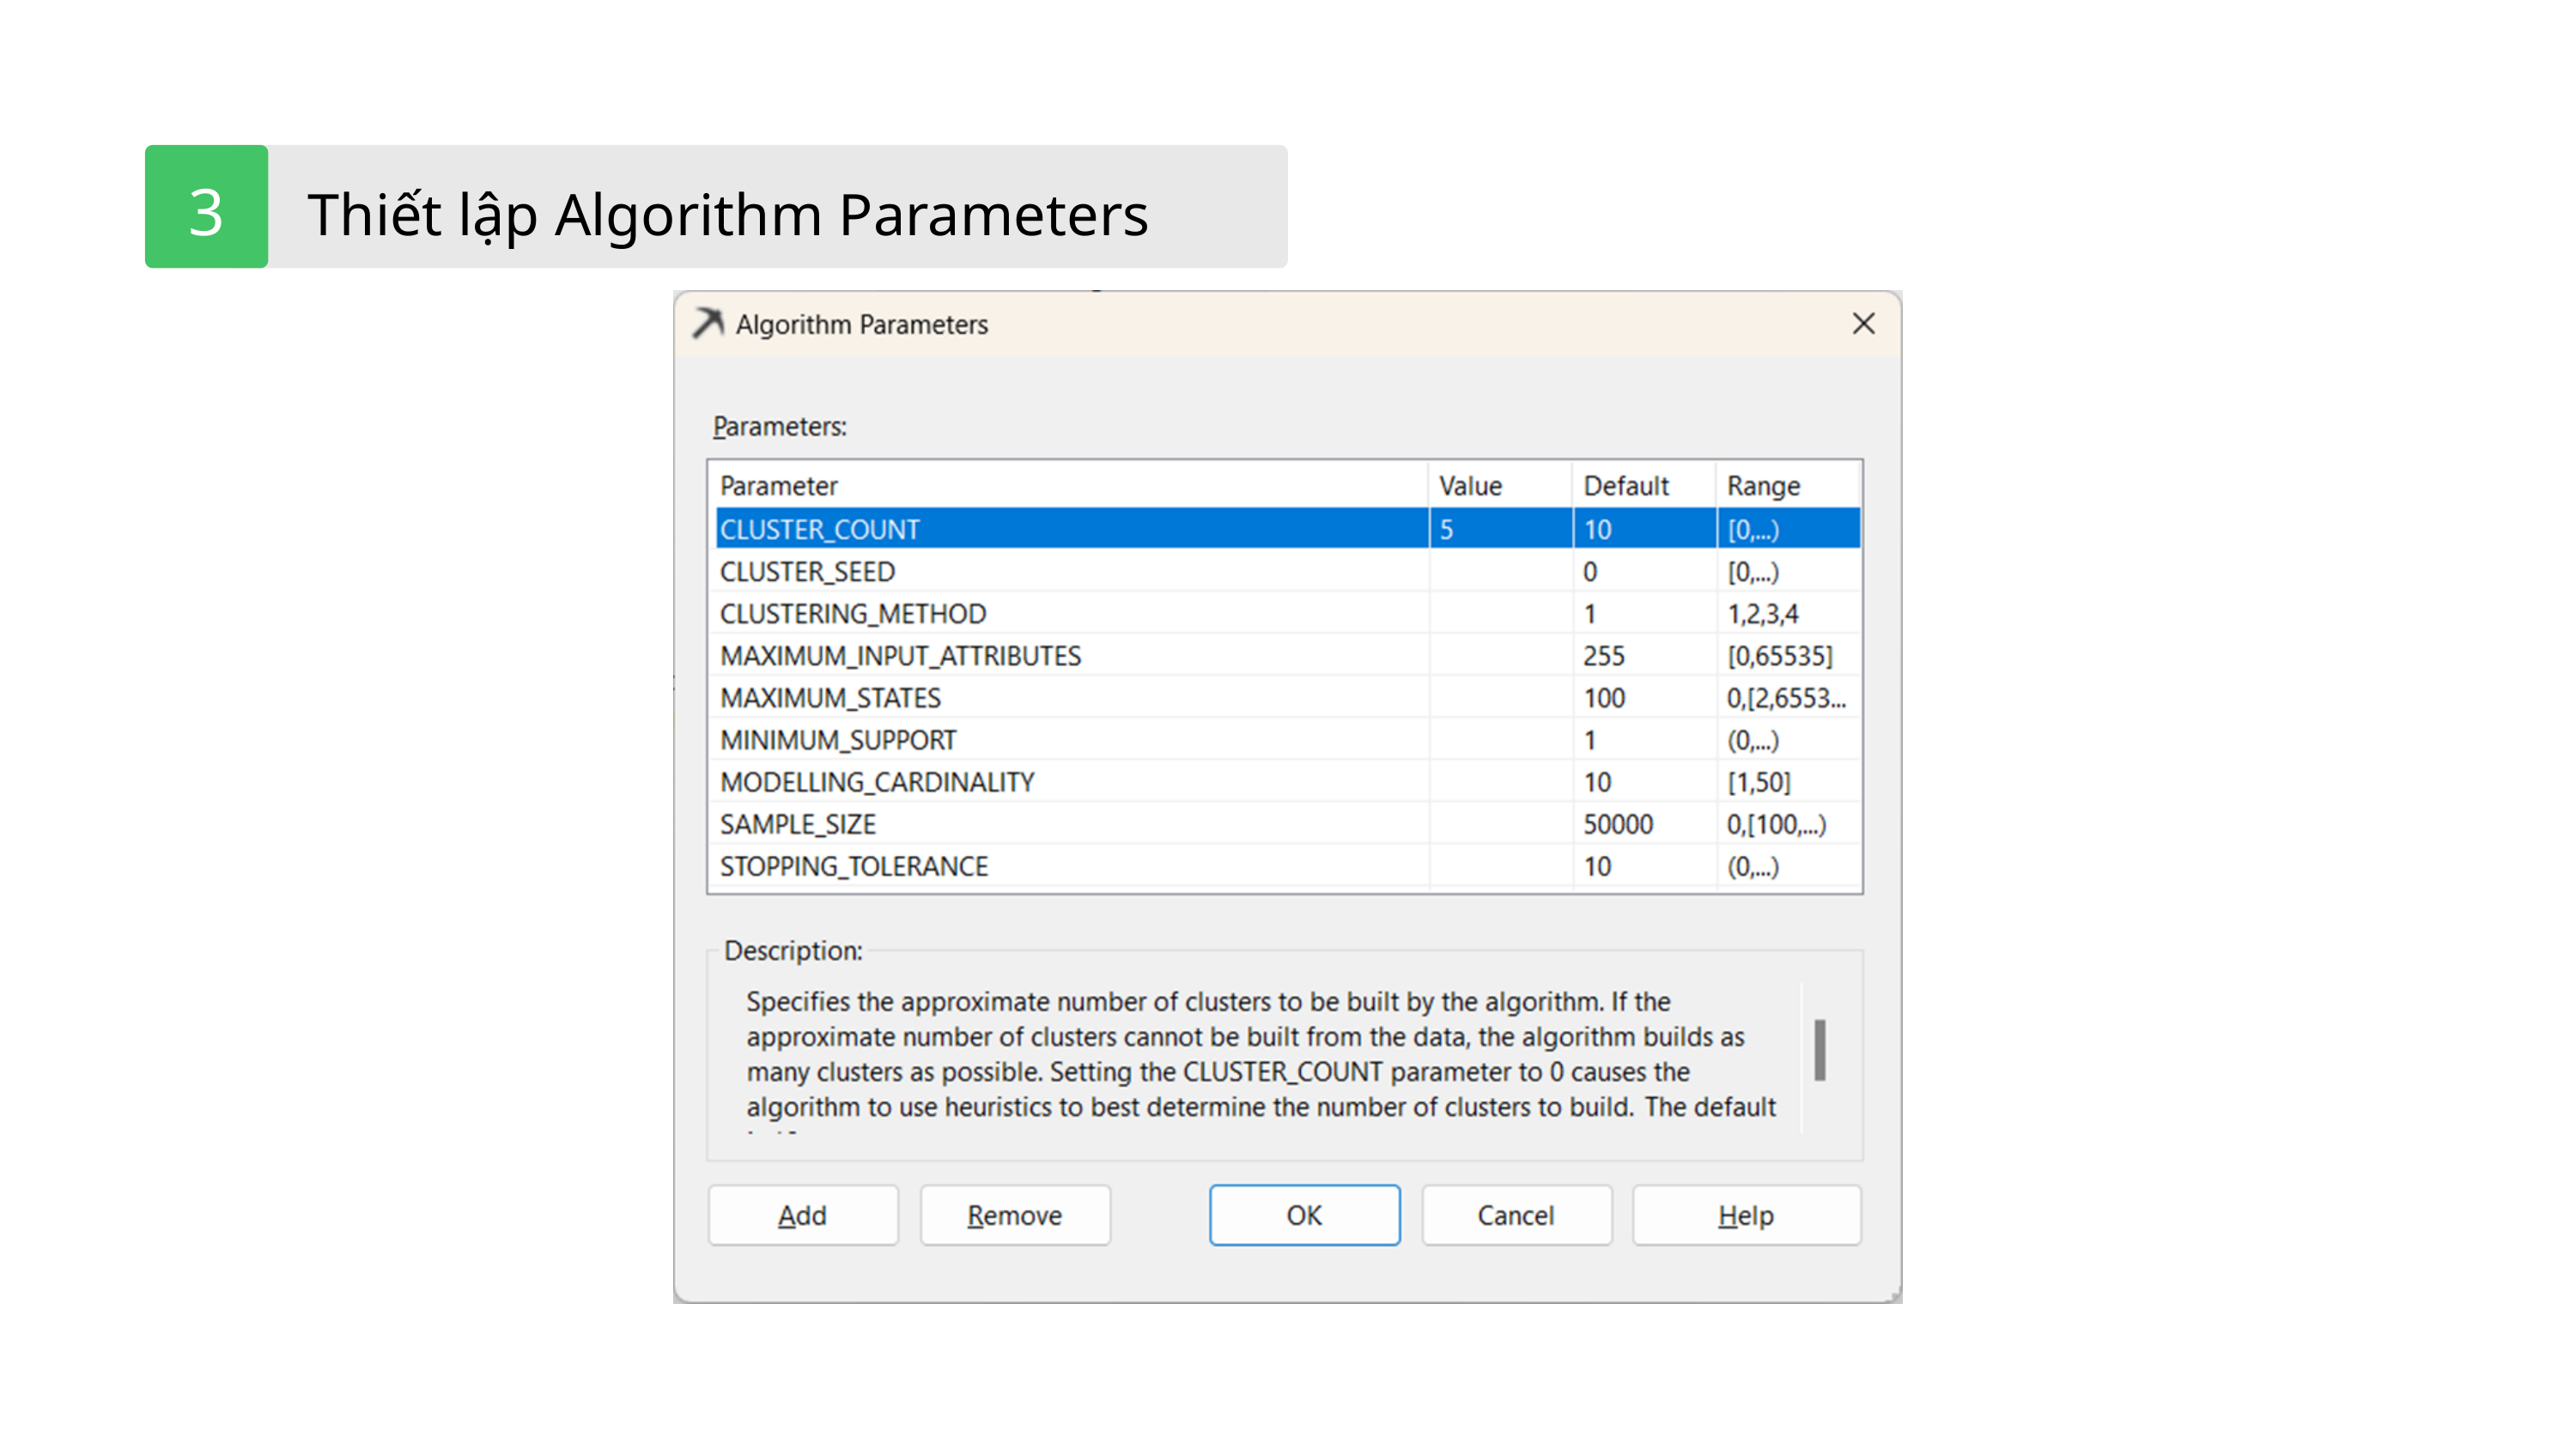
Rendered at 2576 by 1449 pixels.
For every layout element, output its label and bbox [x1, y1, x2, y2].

text_box [144, 144, 1289, 269]
picture [672, 290, 1904, 1304]
